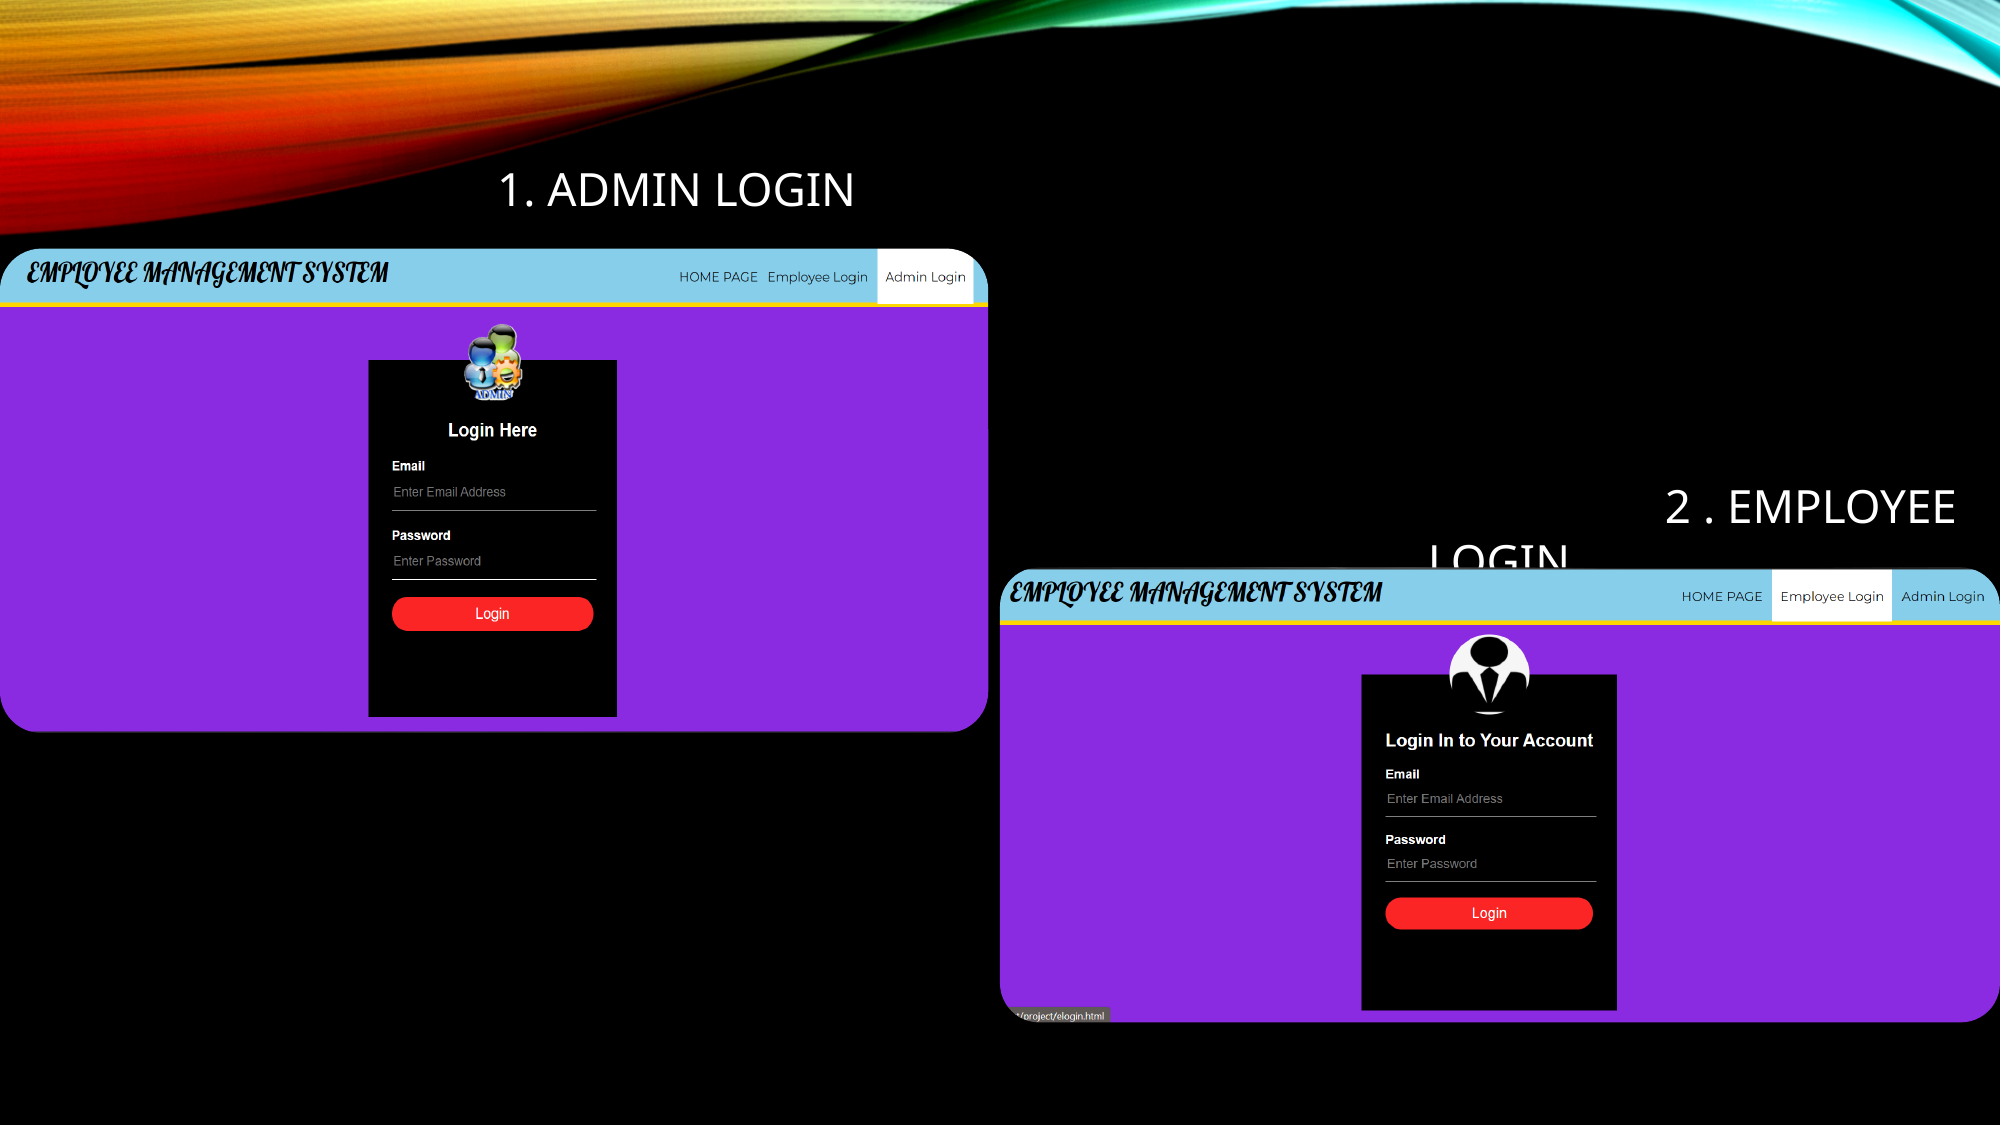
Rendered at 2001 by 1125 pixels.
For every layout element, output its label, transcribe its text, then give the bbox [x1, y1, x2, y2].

picture [0, 248, 989, 734]
title 1. Admin Login [89, 135, 977, 248]
text_box 2 . EMPLOYEE LOGIN [1010, 470, 2000, 567]
picture [999, 567, 2000, 1023]
picture [0, 0, 2000, 237]
